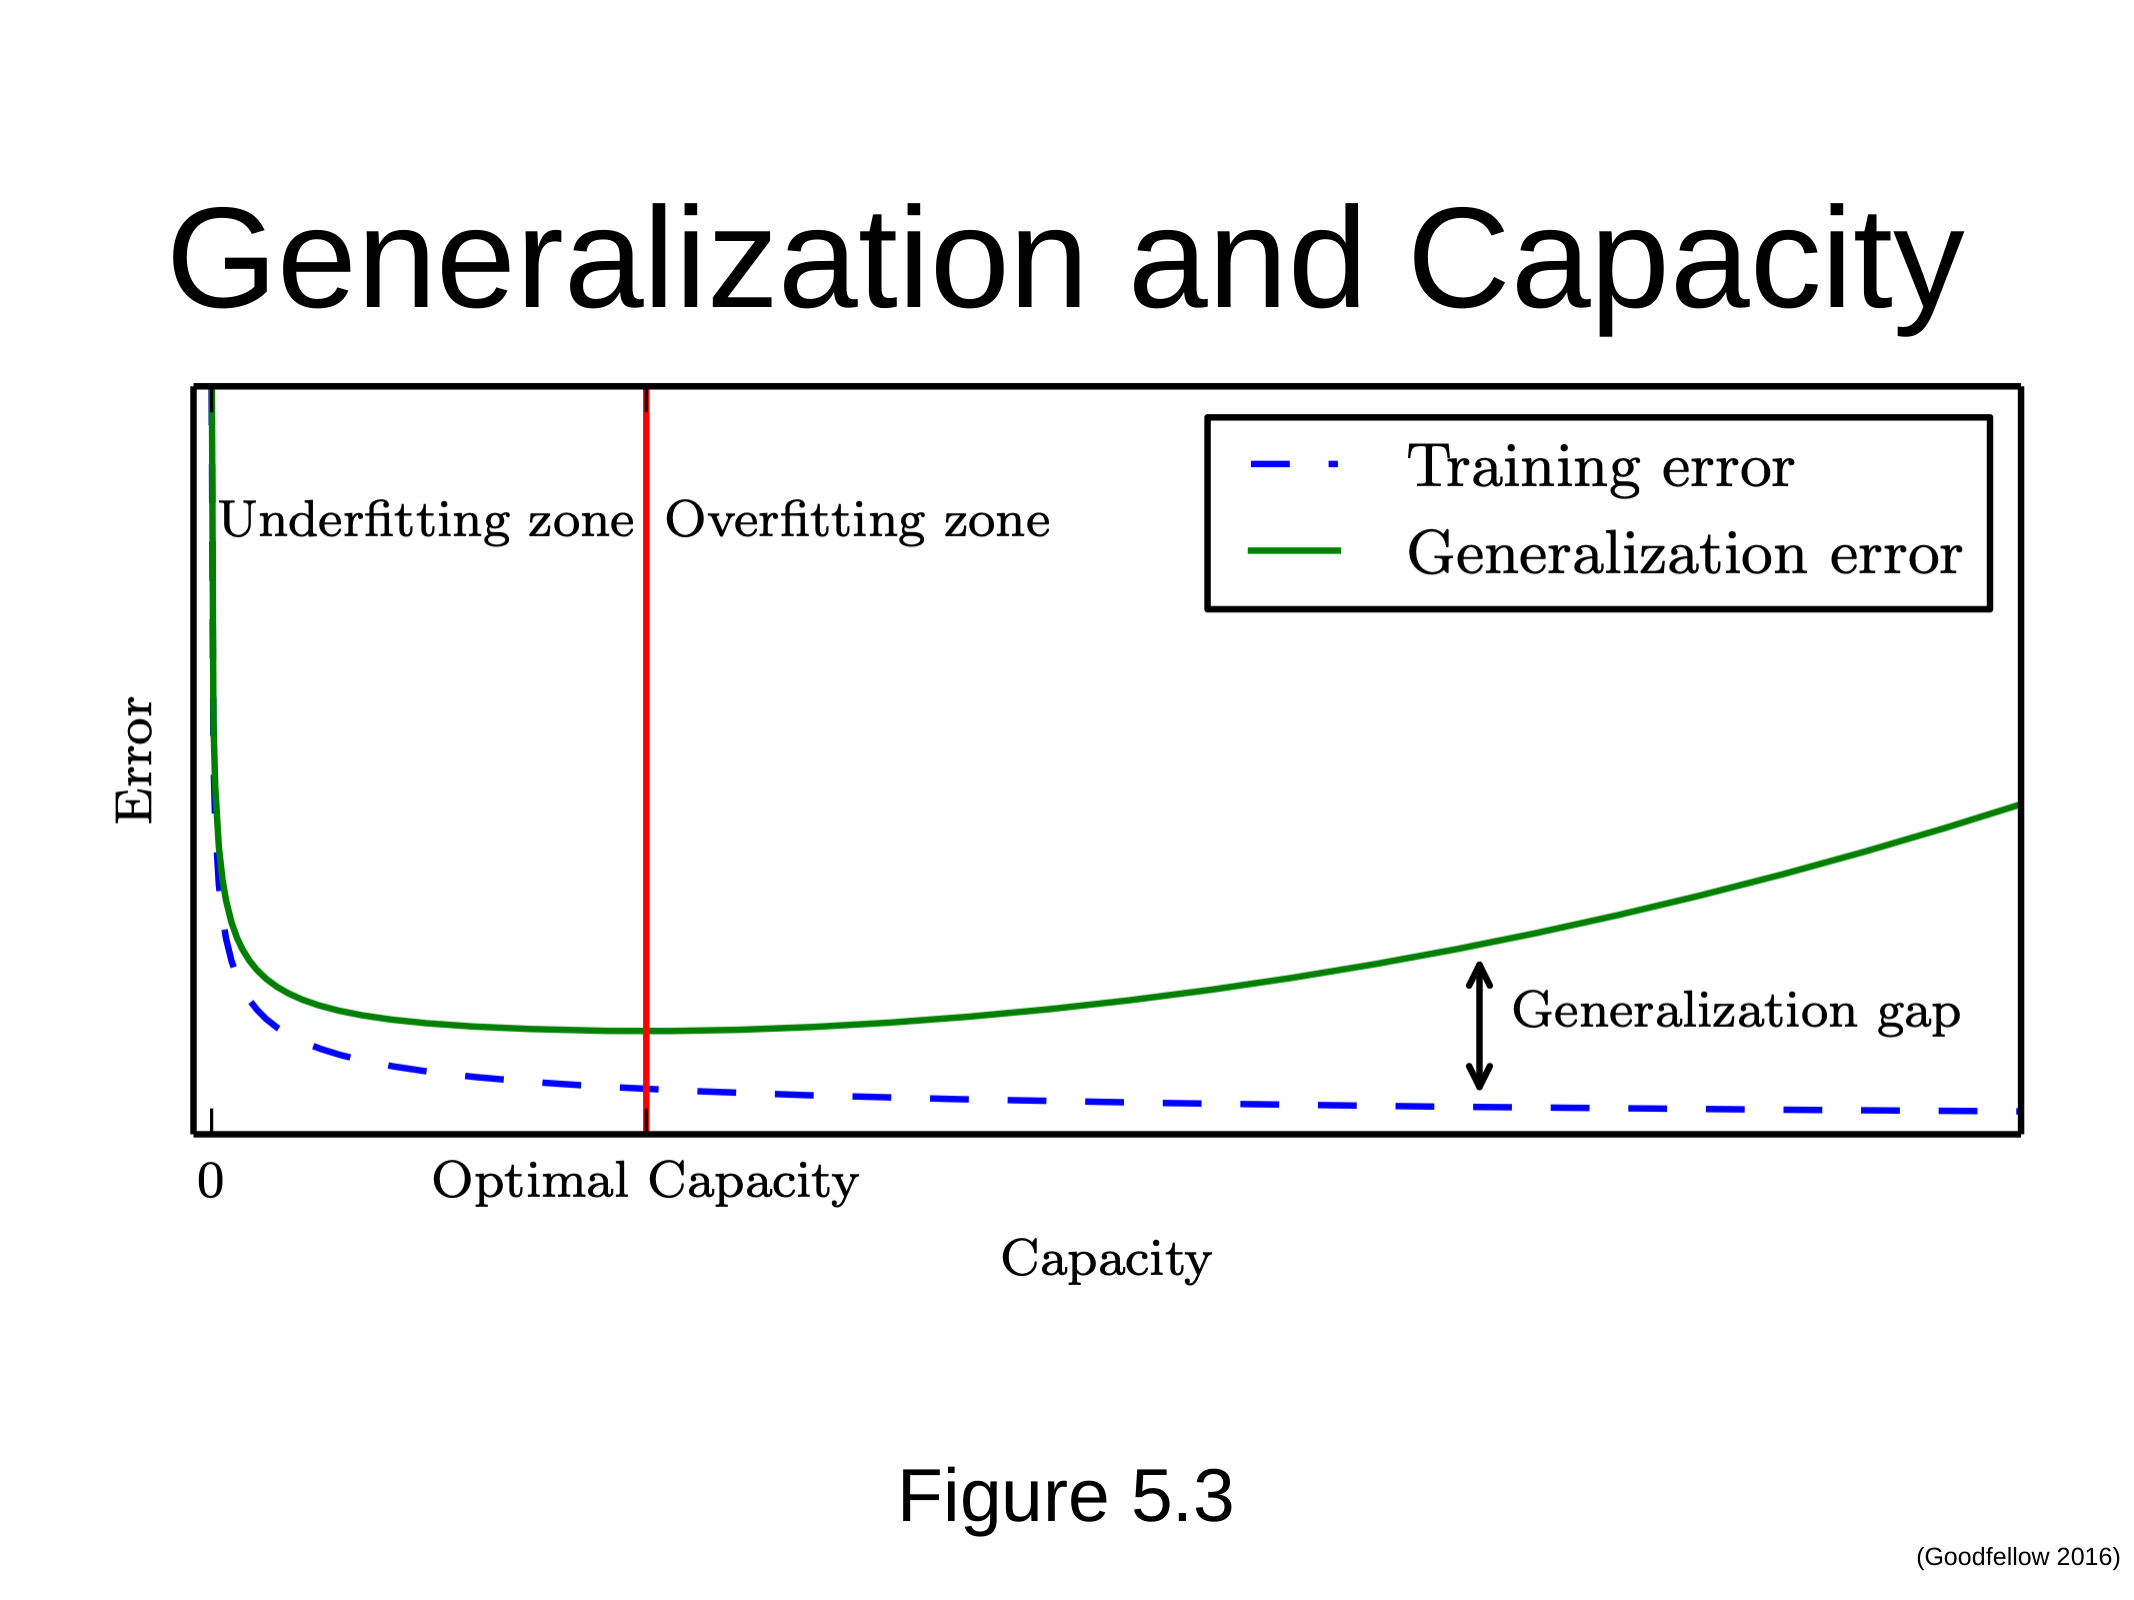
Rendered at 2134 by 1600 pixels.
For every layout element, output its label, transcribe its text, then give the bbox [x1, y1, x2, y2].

title Generalization and Capacity [155, 72, 1978, 349]
text_box Figure 5.3 [889, 1438, 1244, 1546]
picture [93, 356, 2041, 1310]
